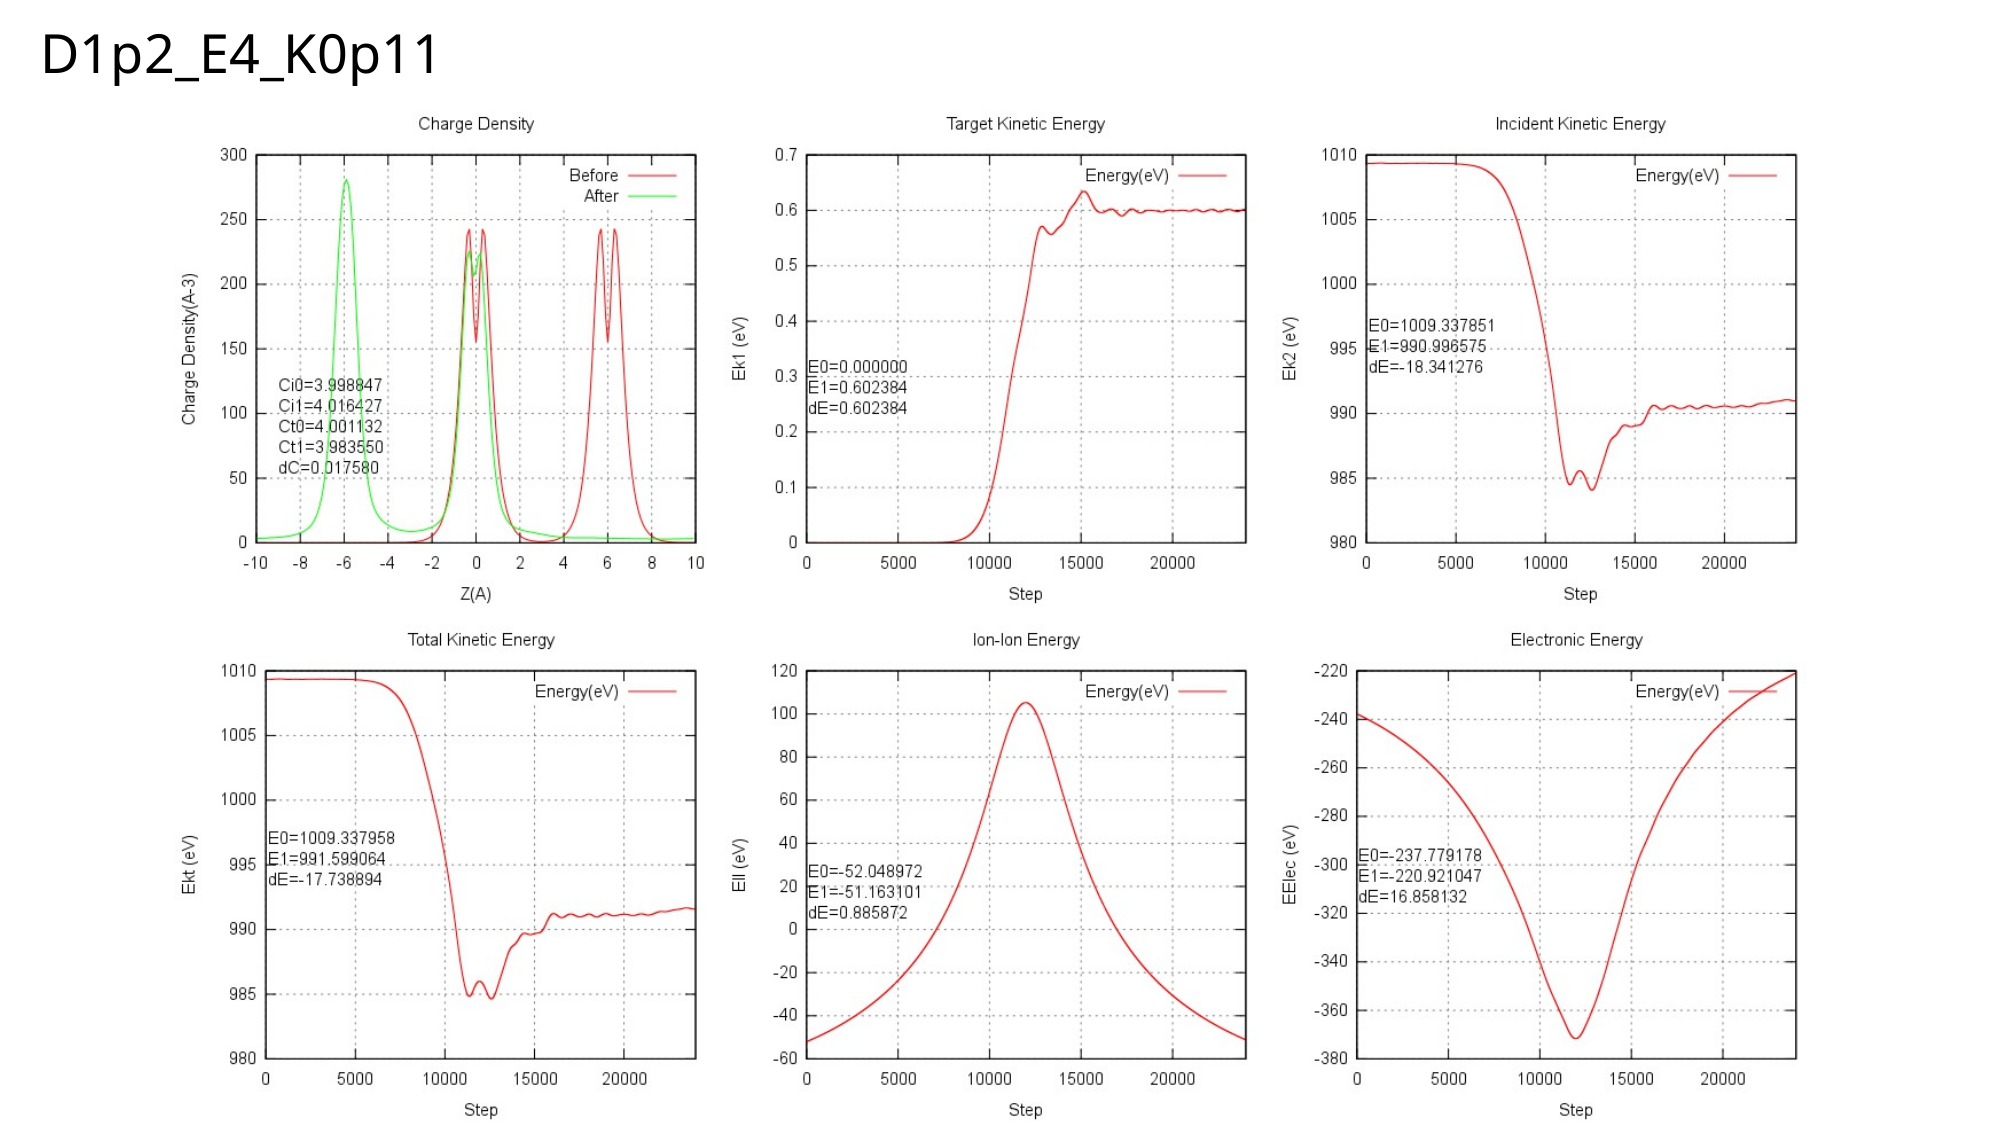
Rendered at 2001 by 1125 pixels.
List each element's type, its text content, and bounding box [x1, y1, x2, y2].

title D1p2_E4_K0p11 [25, 19, 772, 94]
picture [174, 93, 1825, 1125]
